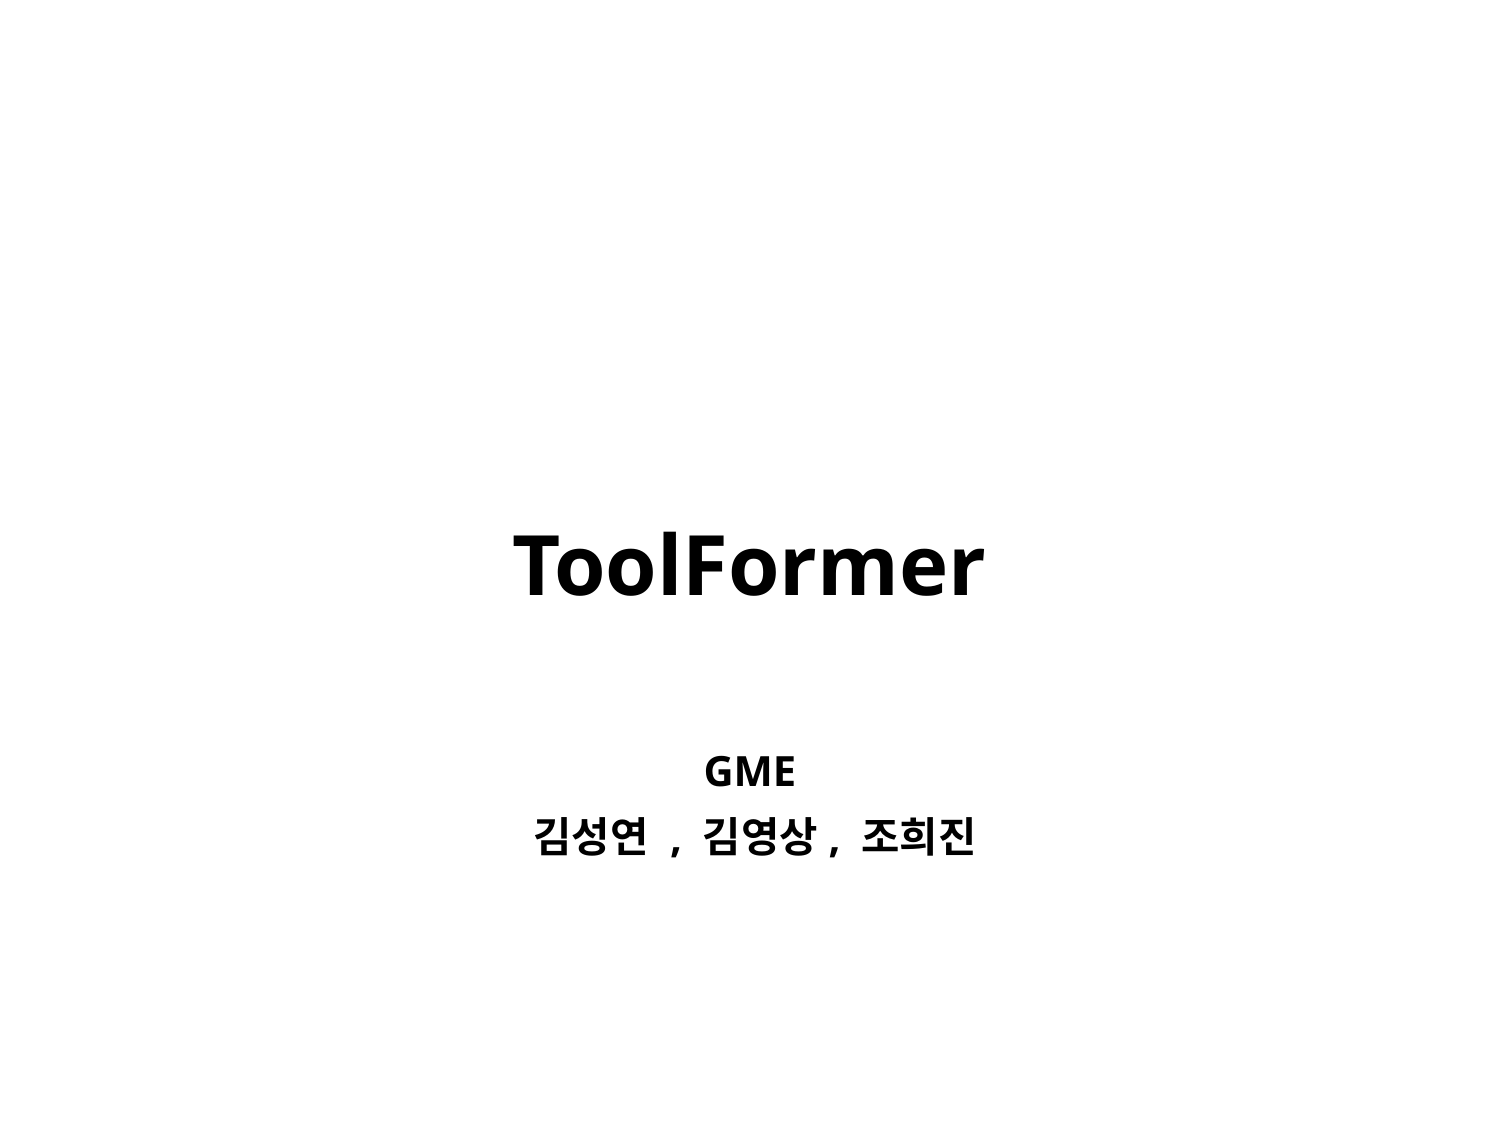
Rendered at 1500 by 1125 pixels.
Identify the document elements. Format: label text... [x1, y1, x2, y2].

text_box 김성연 , 김영상, 조희진 [518, 803, 992, 869]
text_box GME [688, 737, 812, 803]
text_box ToolFormer [497, 504, 1002, 620]
